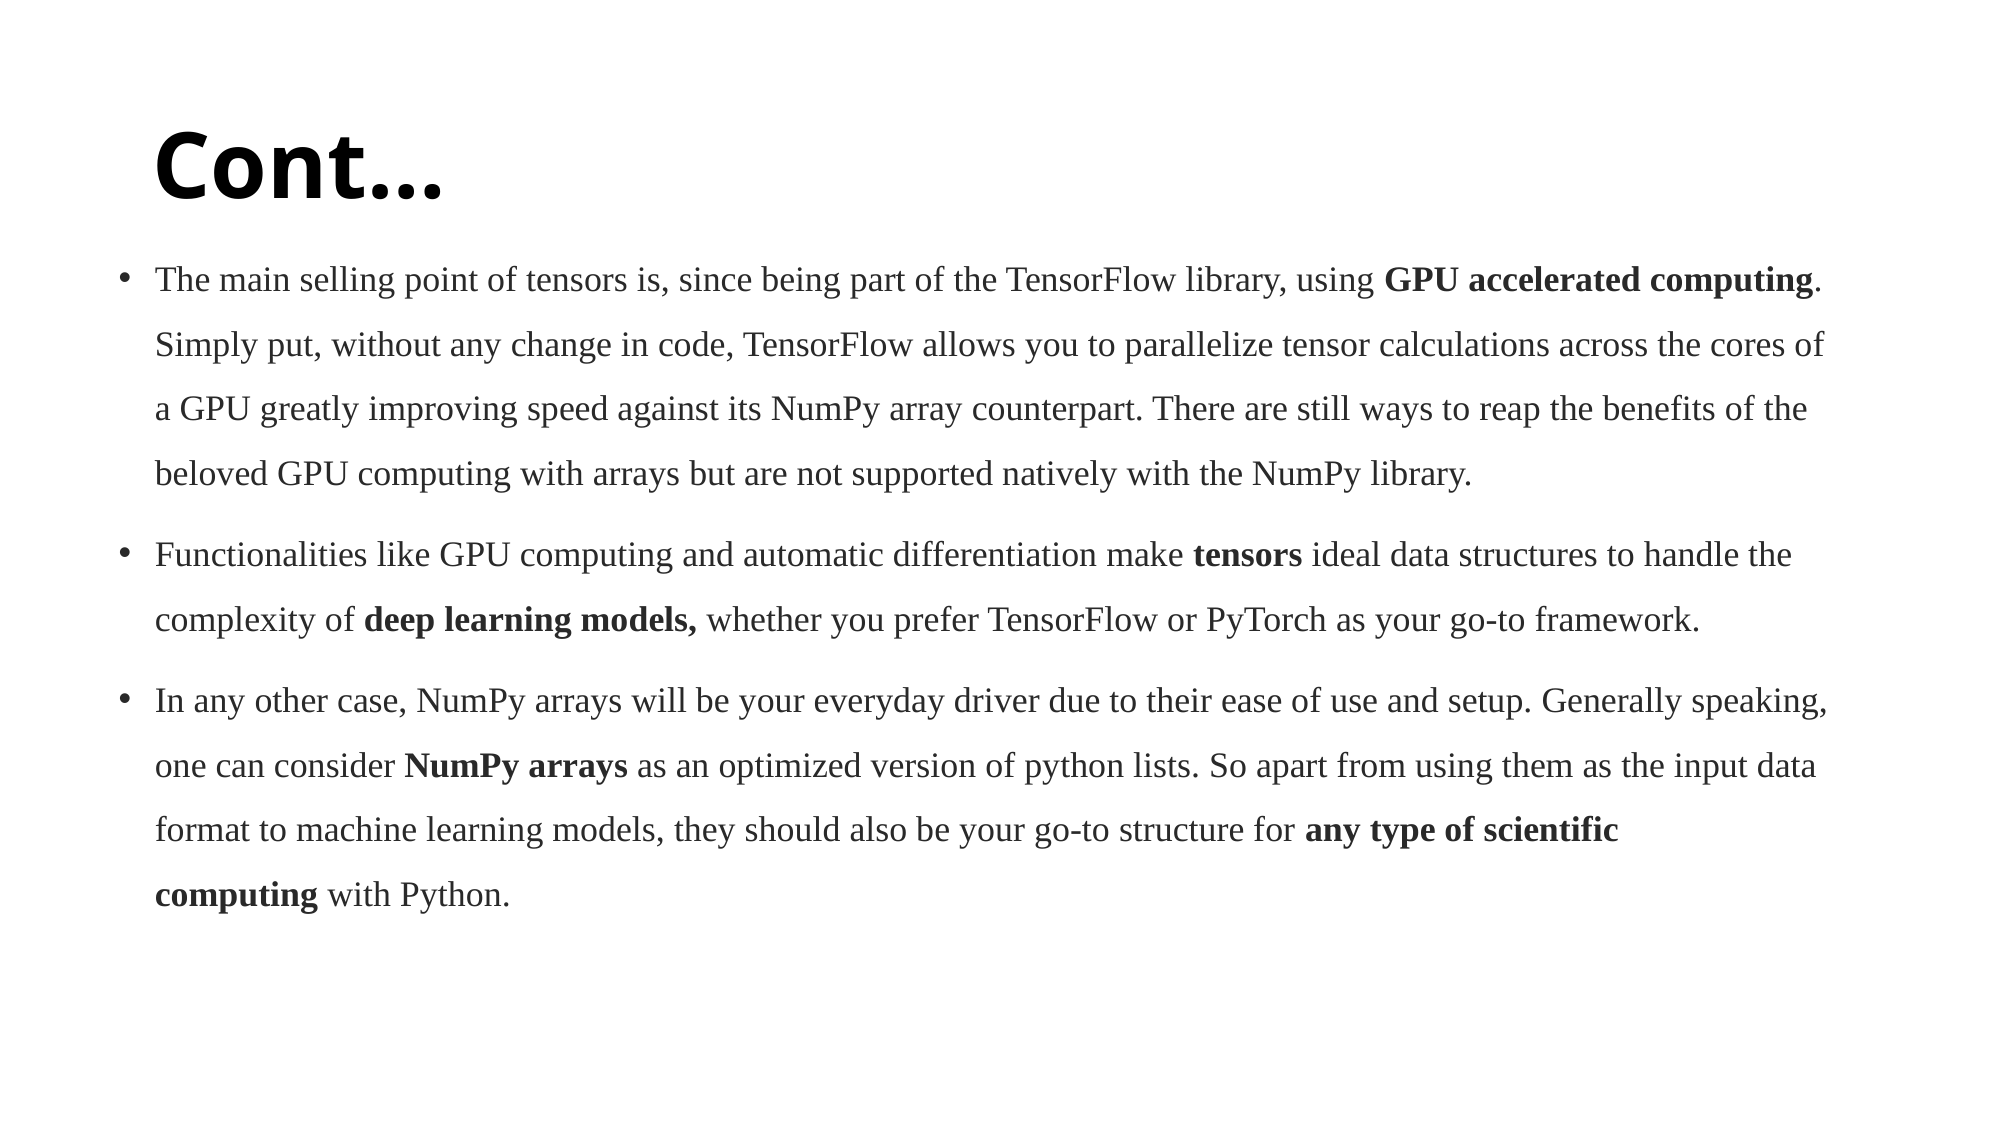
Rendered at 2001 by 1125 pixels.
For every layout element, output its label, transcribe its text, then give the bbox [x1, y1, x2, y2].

title Cont… [137, 59, 1863, 226]
list The main selling point of tensors is, since being part of the TensorFlow library, using GPU accelerated computing. Simply put, without any change in code, TensorFlow allows you to parallelize tensor calculations across the cores of a GPU greatly improving speed against its NumPy array counterpart. There are still ways to reap the benefits of the beloved GPU computing with arrays but are not supported natively with the NumPy library. Functionalities like GPU computing and automatic differentiation make tensors ideal data structures to handle the complexity of deep learning models, whether you prefer TensorFlow or PyTorch as your go-to framework. In any other case, NumPy arrays will be your everyday driver due to their ease of use and setup. Generally speaking, one can consider NumPy arrays as an optimized version of python lists. So apart from using them as the input data format to machine learning models, they should also be your go-to structure for any type of scientific computing with Python. [103, 226, 1863, 1014]
